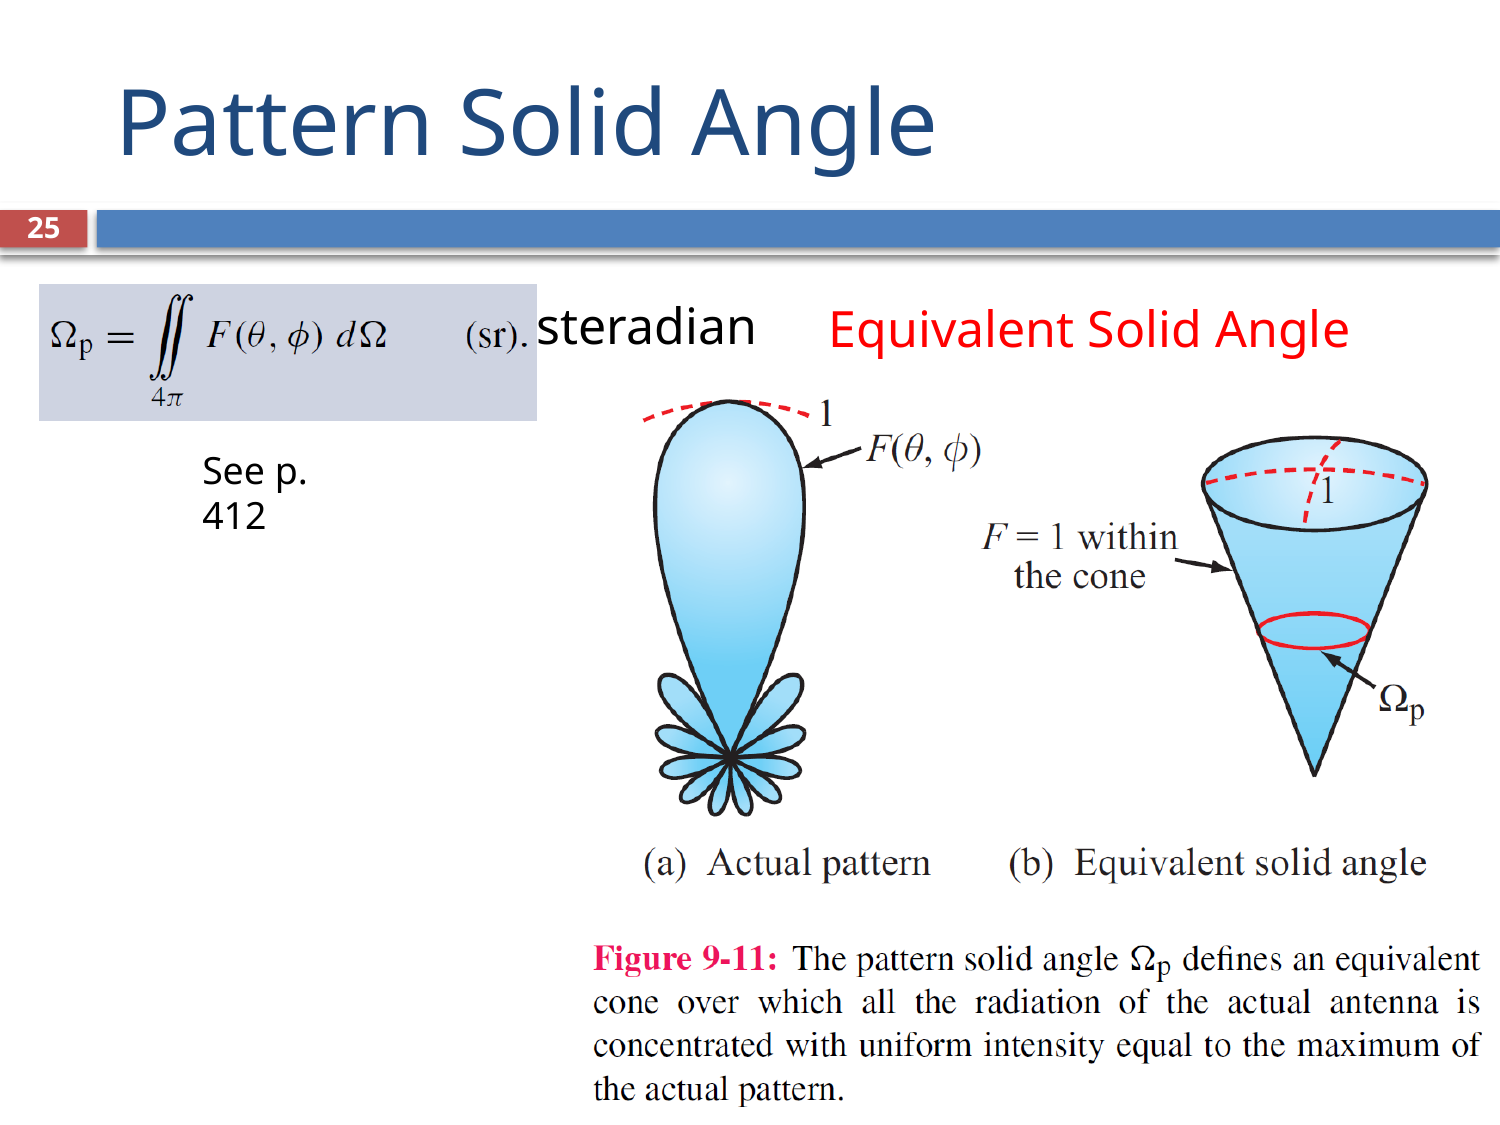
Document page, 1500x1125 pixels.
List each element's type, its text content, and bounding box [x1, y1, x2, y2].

title Pattern Solid Angle [100, 37, 1438, 200]
text_box steradian [540, 287, 773, 363]
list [37, 282, 538, 422]
picture [583, 387, 1488, 1113]
text_box See p. 412 [187, 439, 388, 545]
text_box Equivalent Solid Angle [814, 290, 1366, 366]
slide_number 25 [0, 208, 88, 249]
